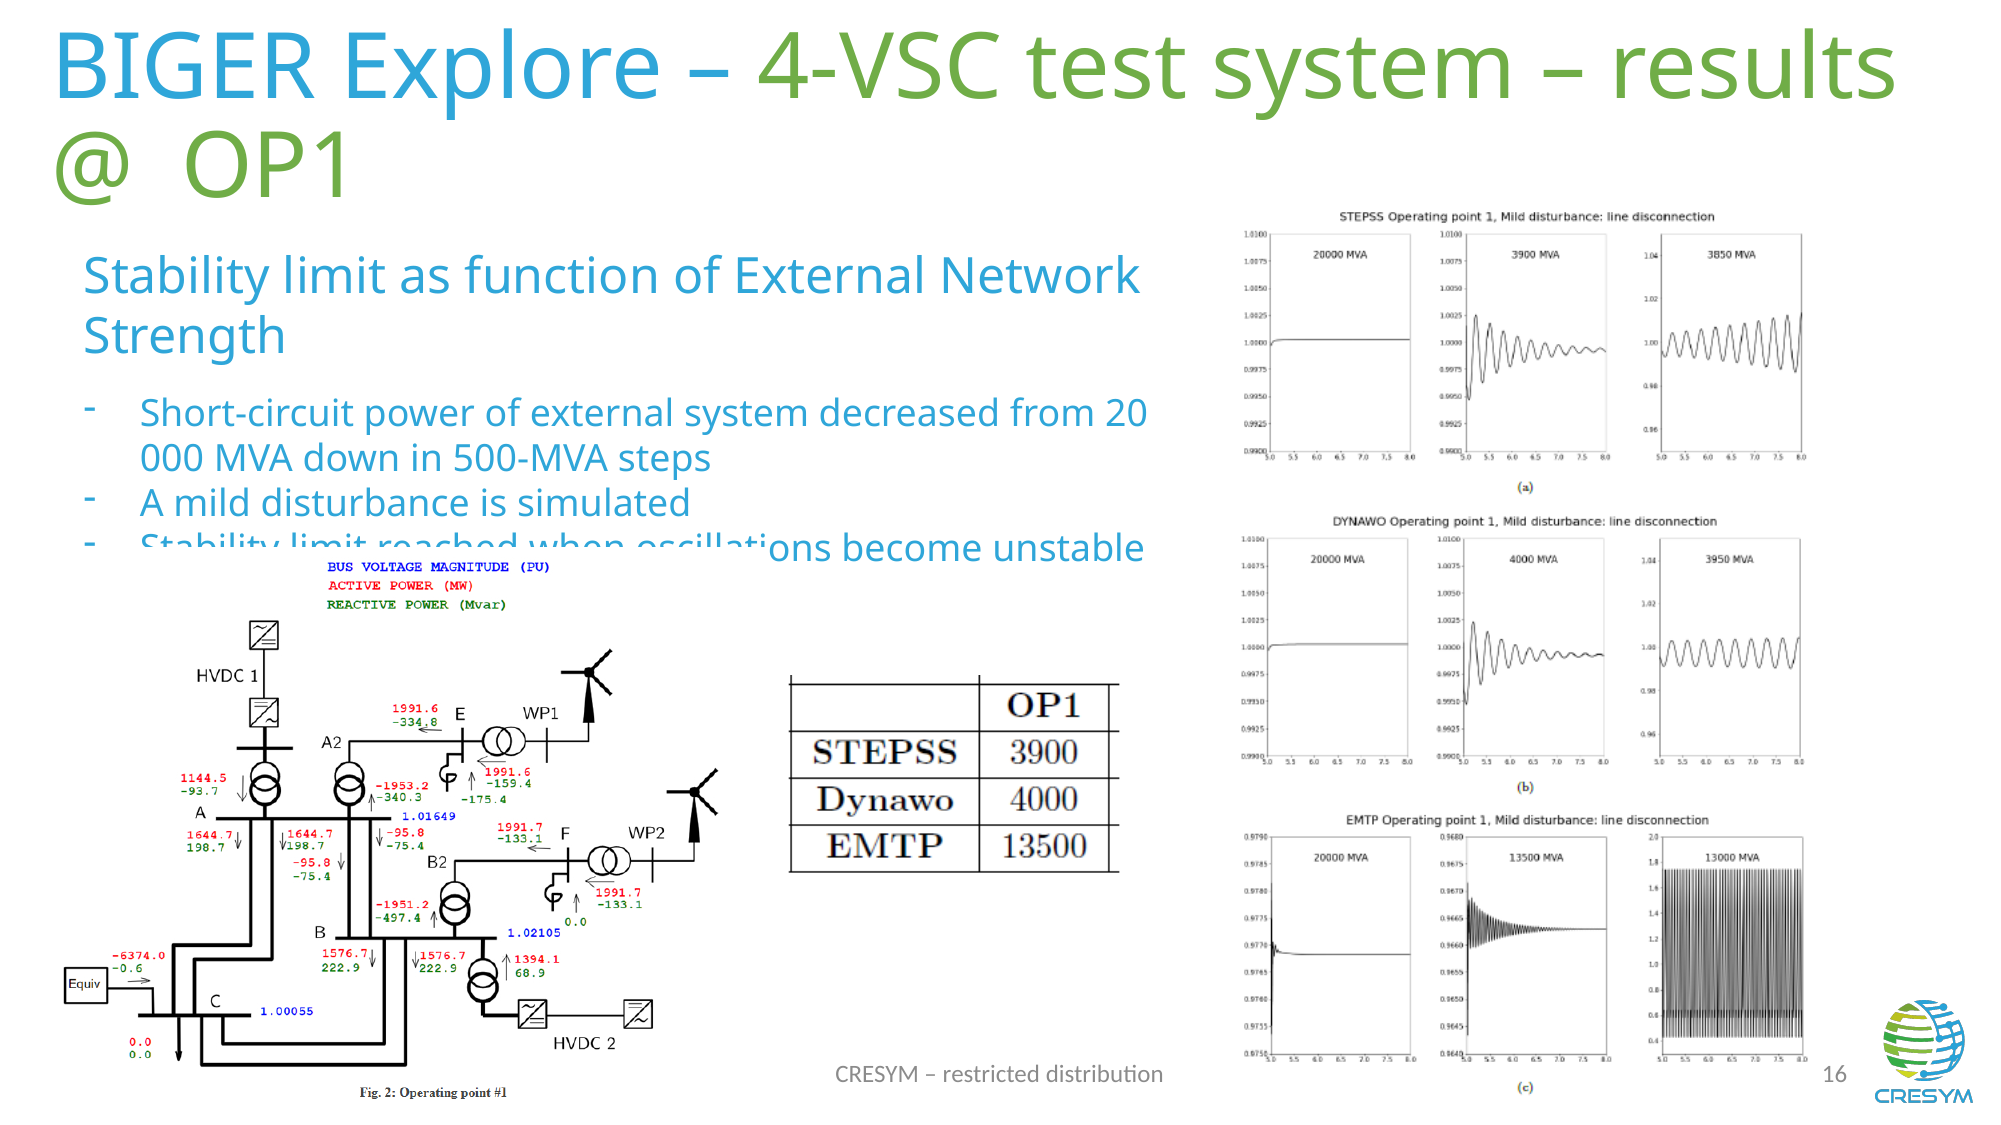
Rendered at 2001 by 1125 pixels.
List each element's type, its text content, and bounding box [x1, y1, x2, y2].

picture [52, 547, 1120, 1103]
picture [1231, 203, 1817, 1102]
title BIGER Explore – 4-VSC test system – results @ OP1 [36, 9, 1964, 228]
footer CRESYM – restricted distribution [769, 1042, 1338, 1103]
slide_number 16 [1412, 1042, 1863, 1103]
text_box Stability limit as function of External Network Strength Short-circuit power of external system decreased from 20 000 MVA down in 500-MVA steps A mild disturbance is simulated Stability limit reached when oscillations become unstable [68, 236, 1185, 577]
picture [1875, 1000, 1973, 1103]
